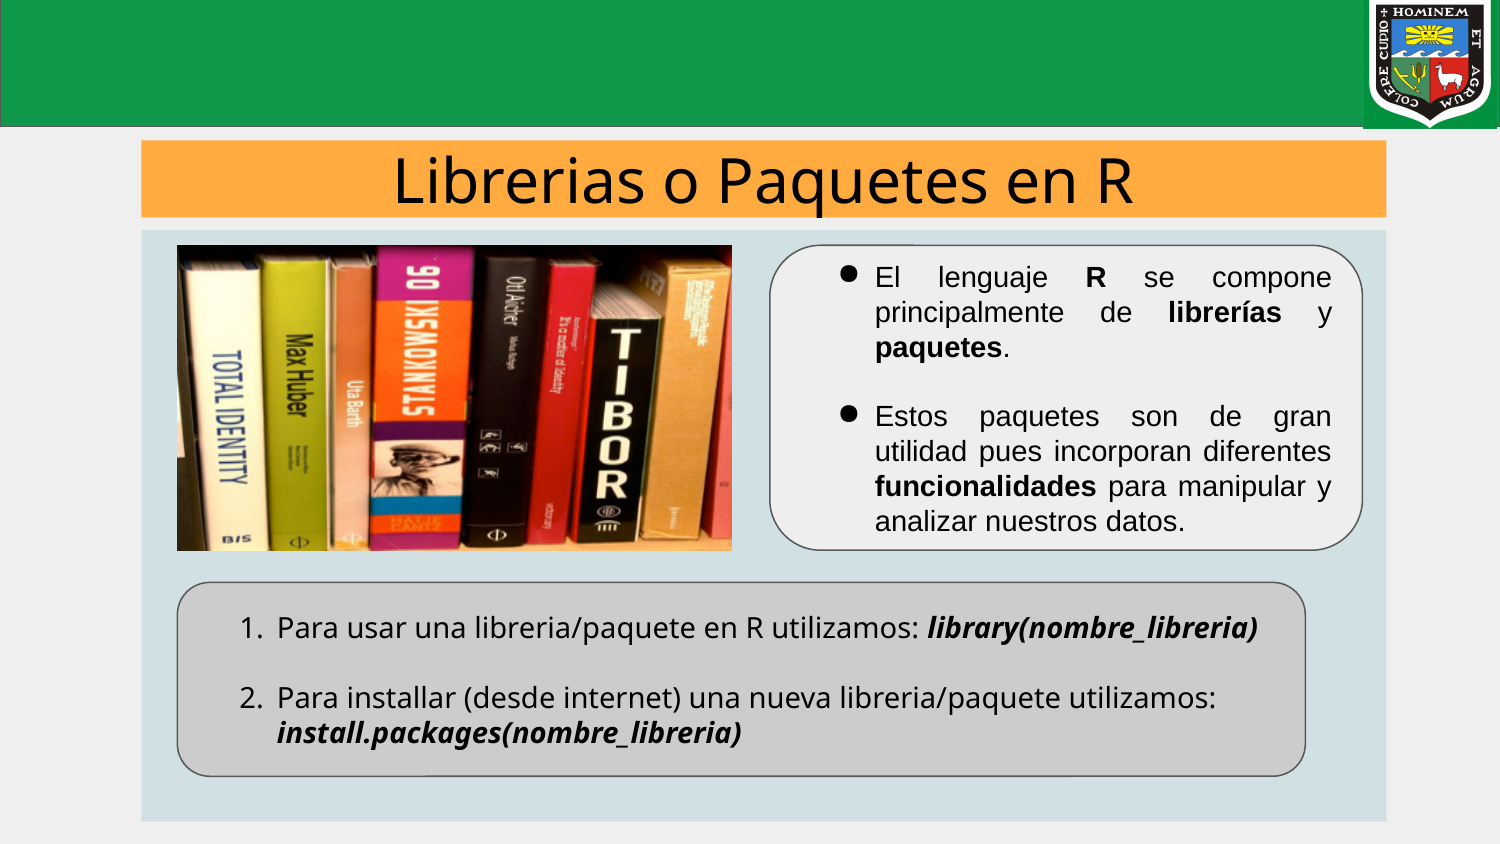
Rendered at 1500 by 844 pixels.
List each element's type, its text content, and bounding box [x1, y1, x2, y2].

text_box [141, 230, 1387, 822]
text_box Para usar una libreria/paquete en R utilizamos: library(nombre_libreria) Para installar (desde internet) una nueva libreria/paquete utilizamos: install.packages(nombre_libreria) [177, 582, 1306, 777]
text_box El lenguaje R se compone principalmente de librerías y paquetes. Estos paquetes son de gran utilidad pues incorporan diferentes funcionalidades para manipular y analizar nuestros datos. [769, 245, 1363, 551]
picture [1363, 0, 1497, 129]
text_box [0, 0, 1357, 127]
text_box Librerias o Paquetes en R [141, 140, 1387, 218]
picture [177, 245, 732, 551]
